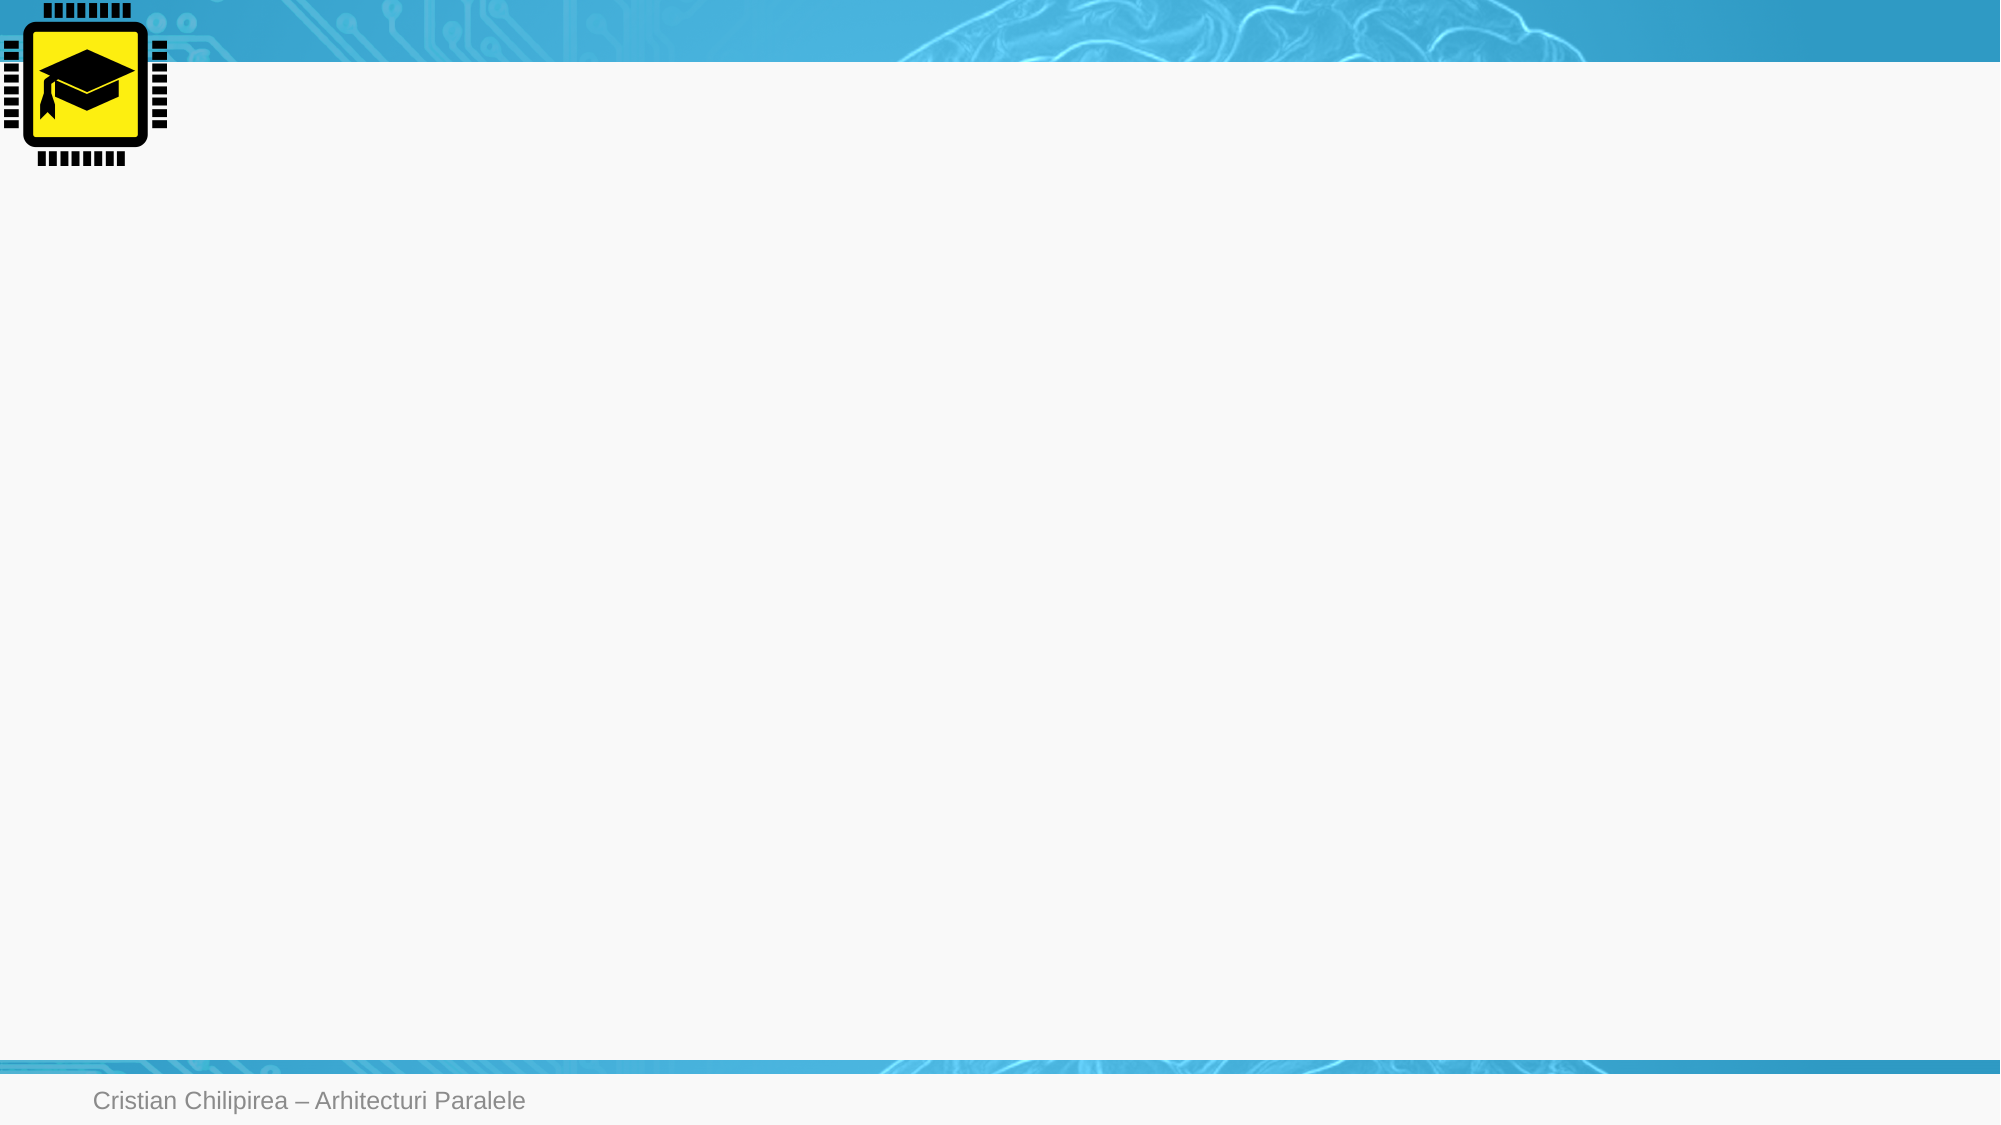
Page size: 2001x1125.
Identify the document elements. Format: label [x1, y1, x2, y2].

footer [77, 1073, 1338, 1125]
picture [0, 0, 2000, 166]
picture [0, 1060, 2000, 1074]
